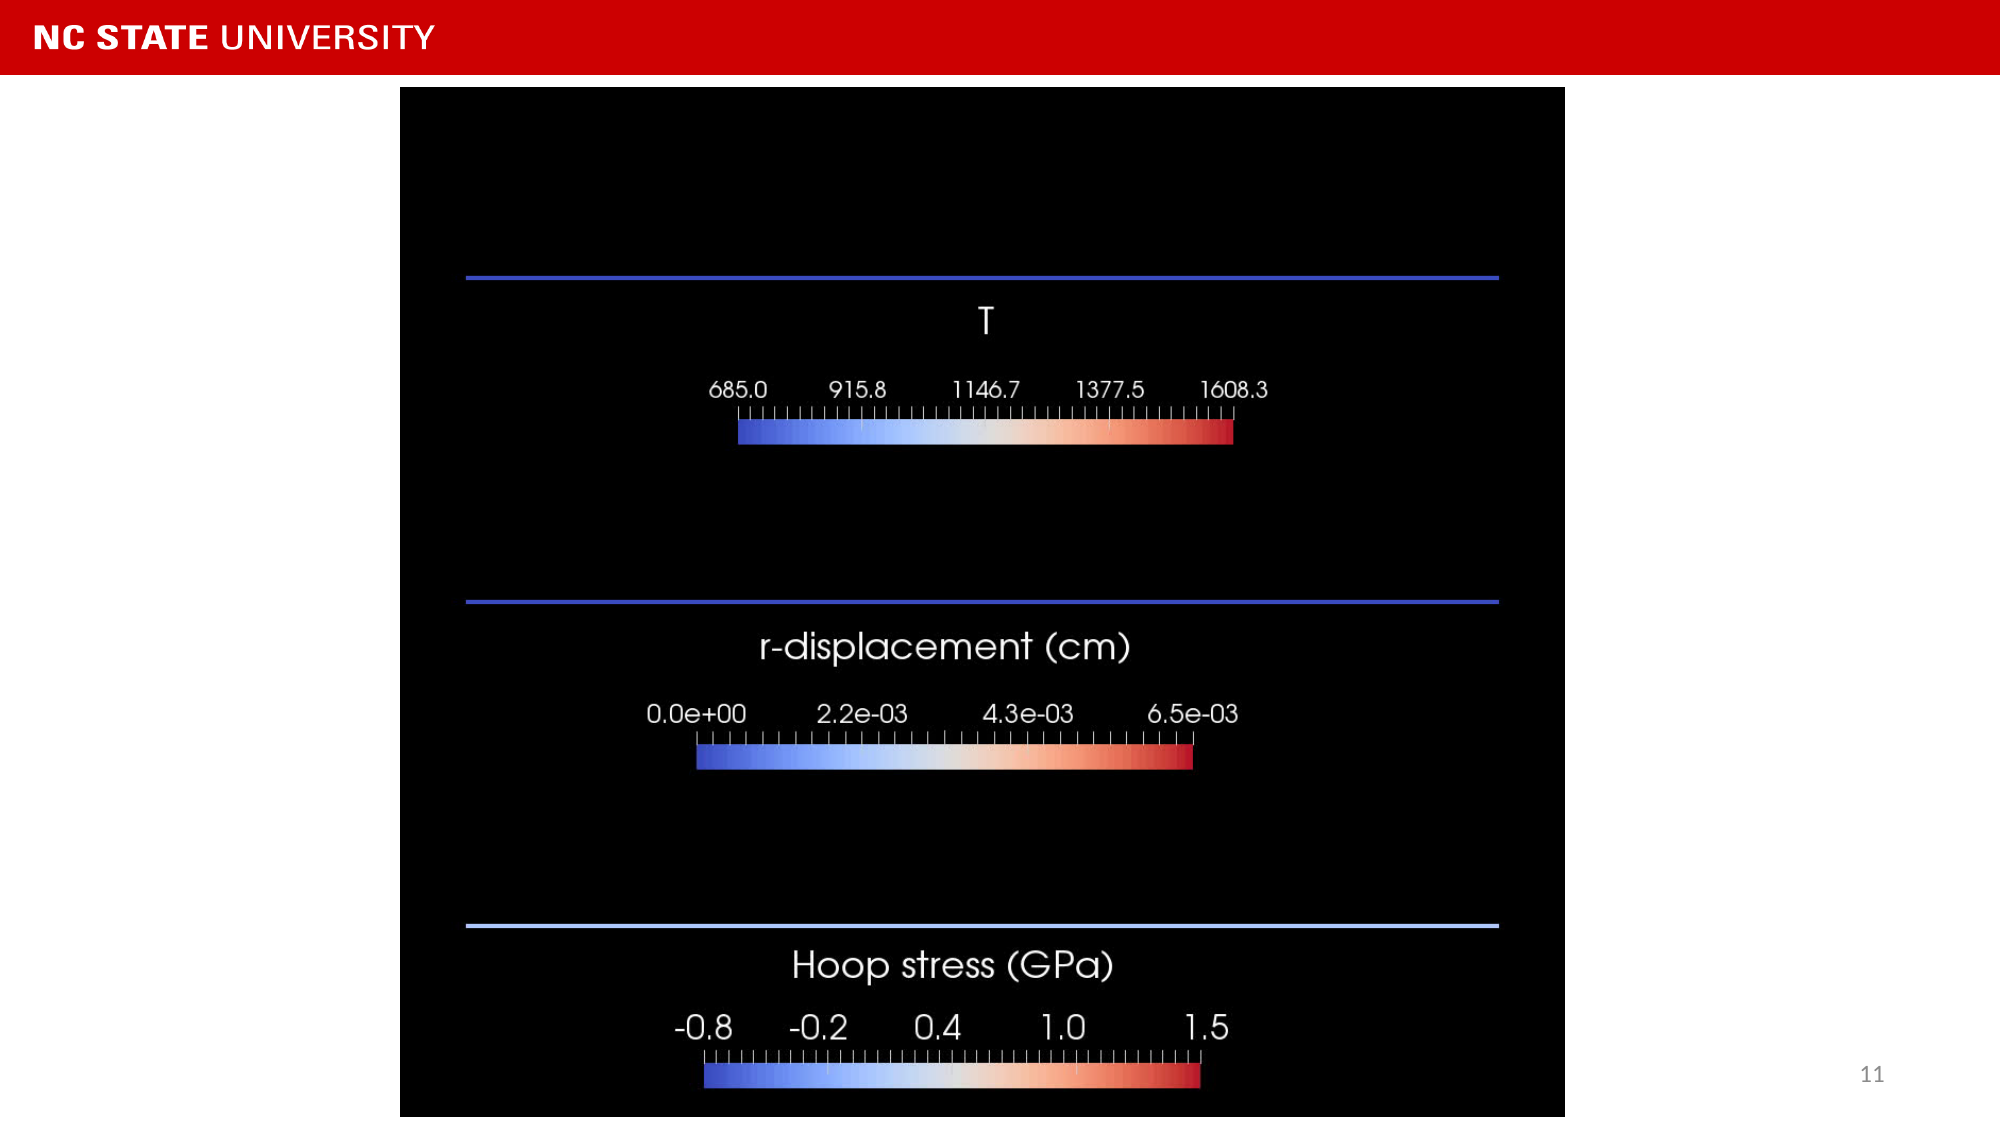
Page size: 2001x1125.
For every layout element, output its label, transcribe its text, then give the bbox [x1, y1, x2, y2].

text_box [399, 801, 1566, 1118]
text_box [399, 86, 1566, 470]
picture [0, 0, 2000, 75]
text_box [399, 477, 1566, 794]
slide_number 11 [1570, 1042, 1900, 1103]
